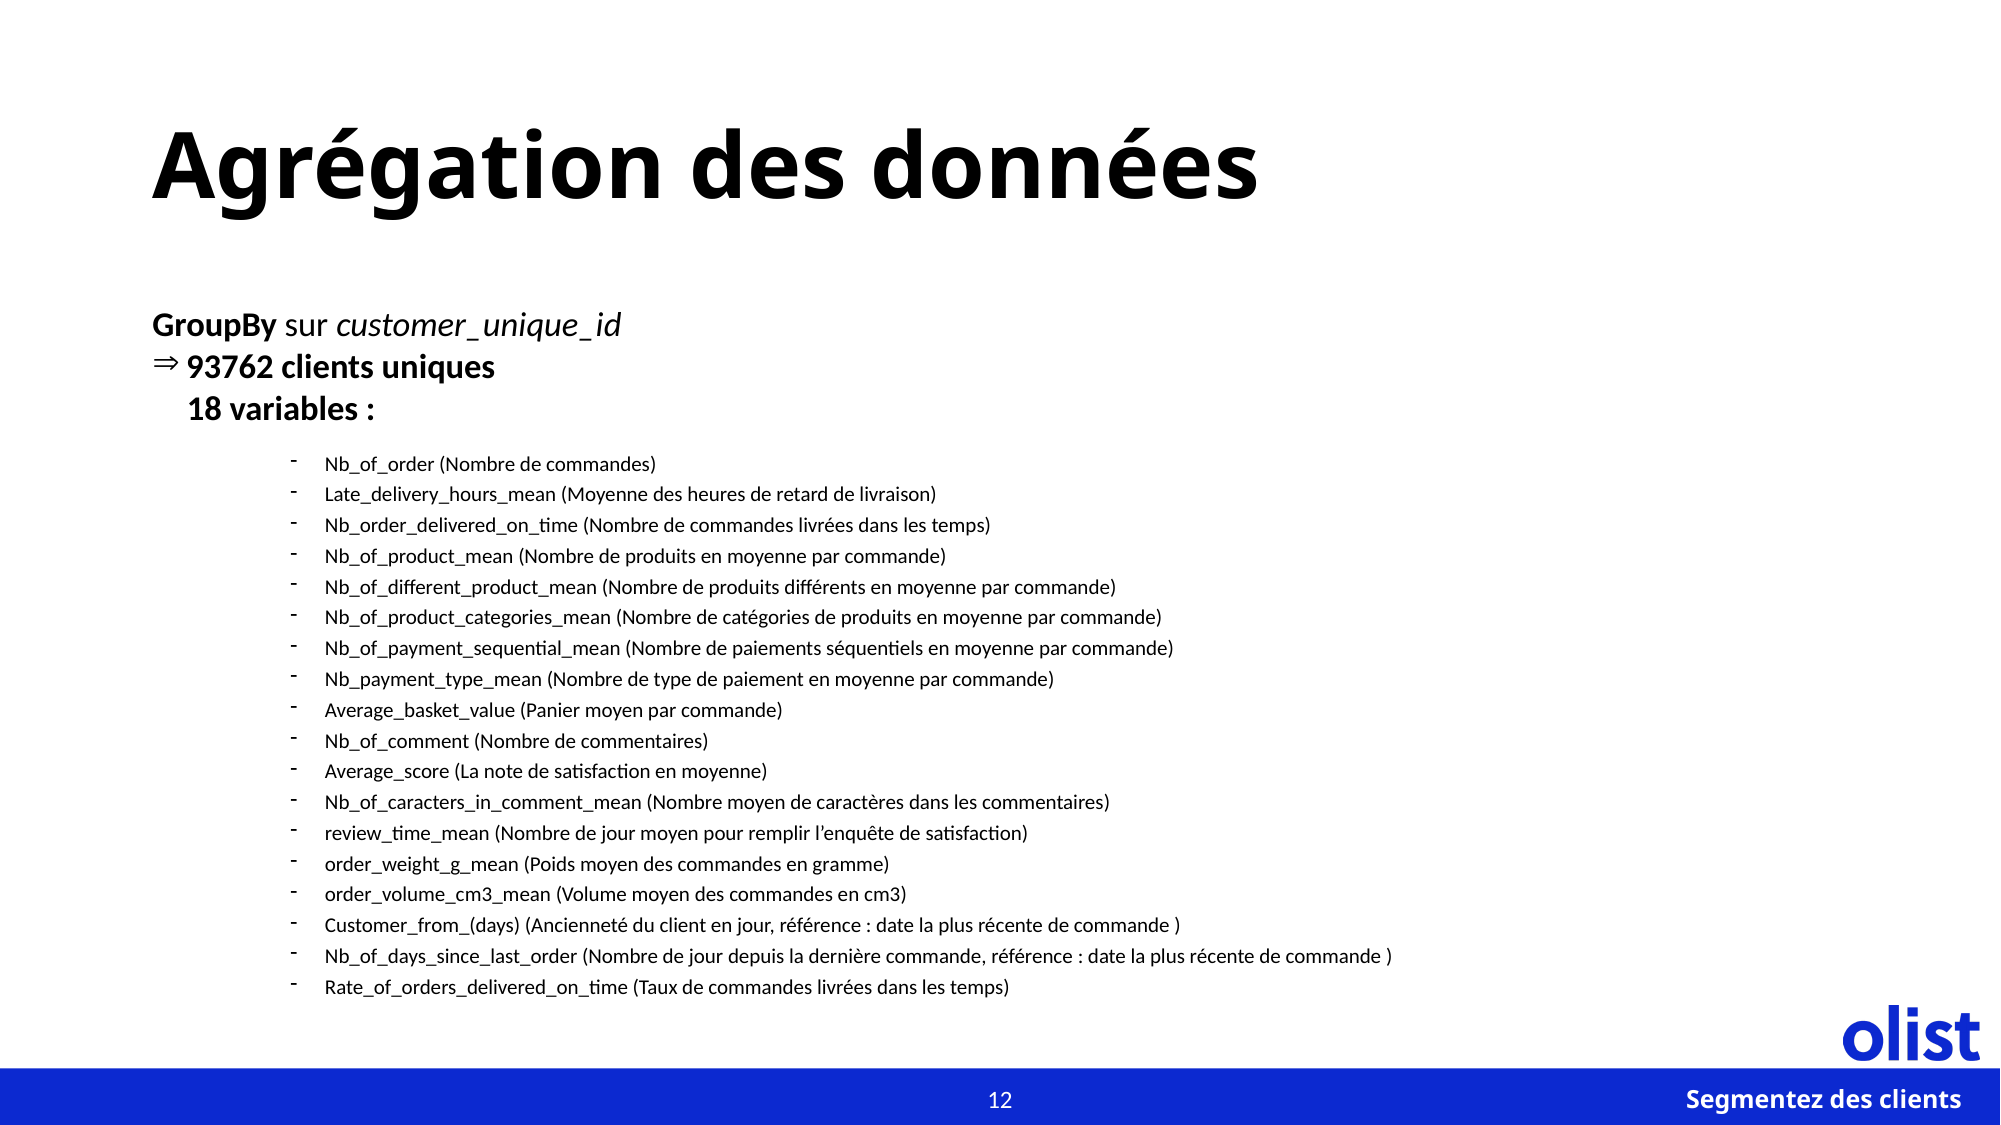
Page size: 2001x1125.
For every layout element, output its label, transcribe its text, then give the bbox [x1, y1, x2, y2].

list GroupBy sur customer_unique_id 93762 clients uniques 18 variables : Nb_of_order (Nombre de commandes) Late_delivery_hours_mean (Moyenne des heures de retard de livraison) Nb_order_delivered_on_time (Nombre de commandes livrées dans les temps) Nb_of_product_mean (Nombre de produits en moyenne par commande) Nb_of_different_product_mean (Nombre de produits différents en moyenne par commande) Nb_of_product_categories_mean (Nombre de catégories de produits en moyenne par commande) Nb_of_payment_sequential_mean (Nombre de paiements séquentiels en moyenne par commande) Nb_payment_type_mean (Nombre de type de paiement en moyenne par commande) Average_basket_value (Panier moyen par commande) Nb_of_comment (Nombre de commentaires) Average_score (La note de satisfaction en moyenne) Nb_of_caracters_in_comment_mean (Nombre moyen de caractères dans les commentaires) review_time_mean (Nombre de jour moyen pour remplir l’enquête de satisfaction) order_weight_g_mean (Poids moyen des commandes en gramme) order_volume_cm3_mean (Volume moyen des commandes en cm3) Customer_from_(days) (Ancienneté du client en jour, référence : date la plus récente de commande ) Nb_of_days_since_last_order (Nombre de jour depuis la dernière commande, référence : date la plus récente de commande ) Rate_of_orders_delivered_on_time (Taux de commandes livrées dans les temps) [137, 299, 1863, 1014]
title Agrégation des données [137, 59, 1863, 278]
picture [1843, 1005, 1980, 1061]
slide_number 12 [774, 1068, 1225, 1125]
